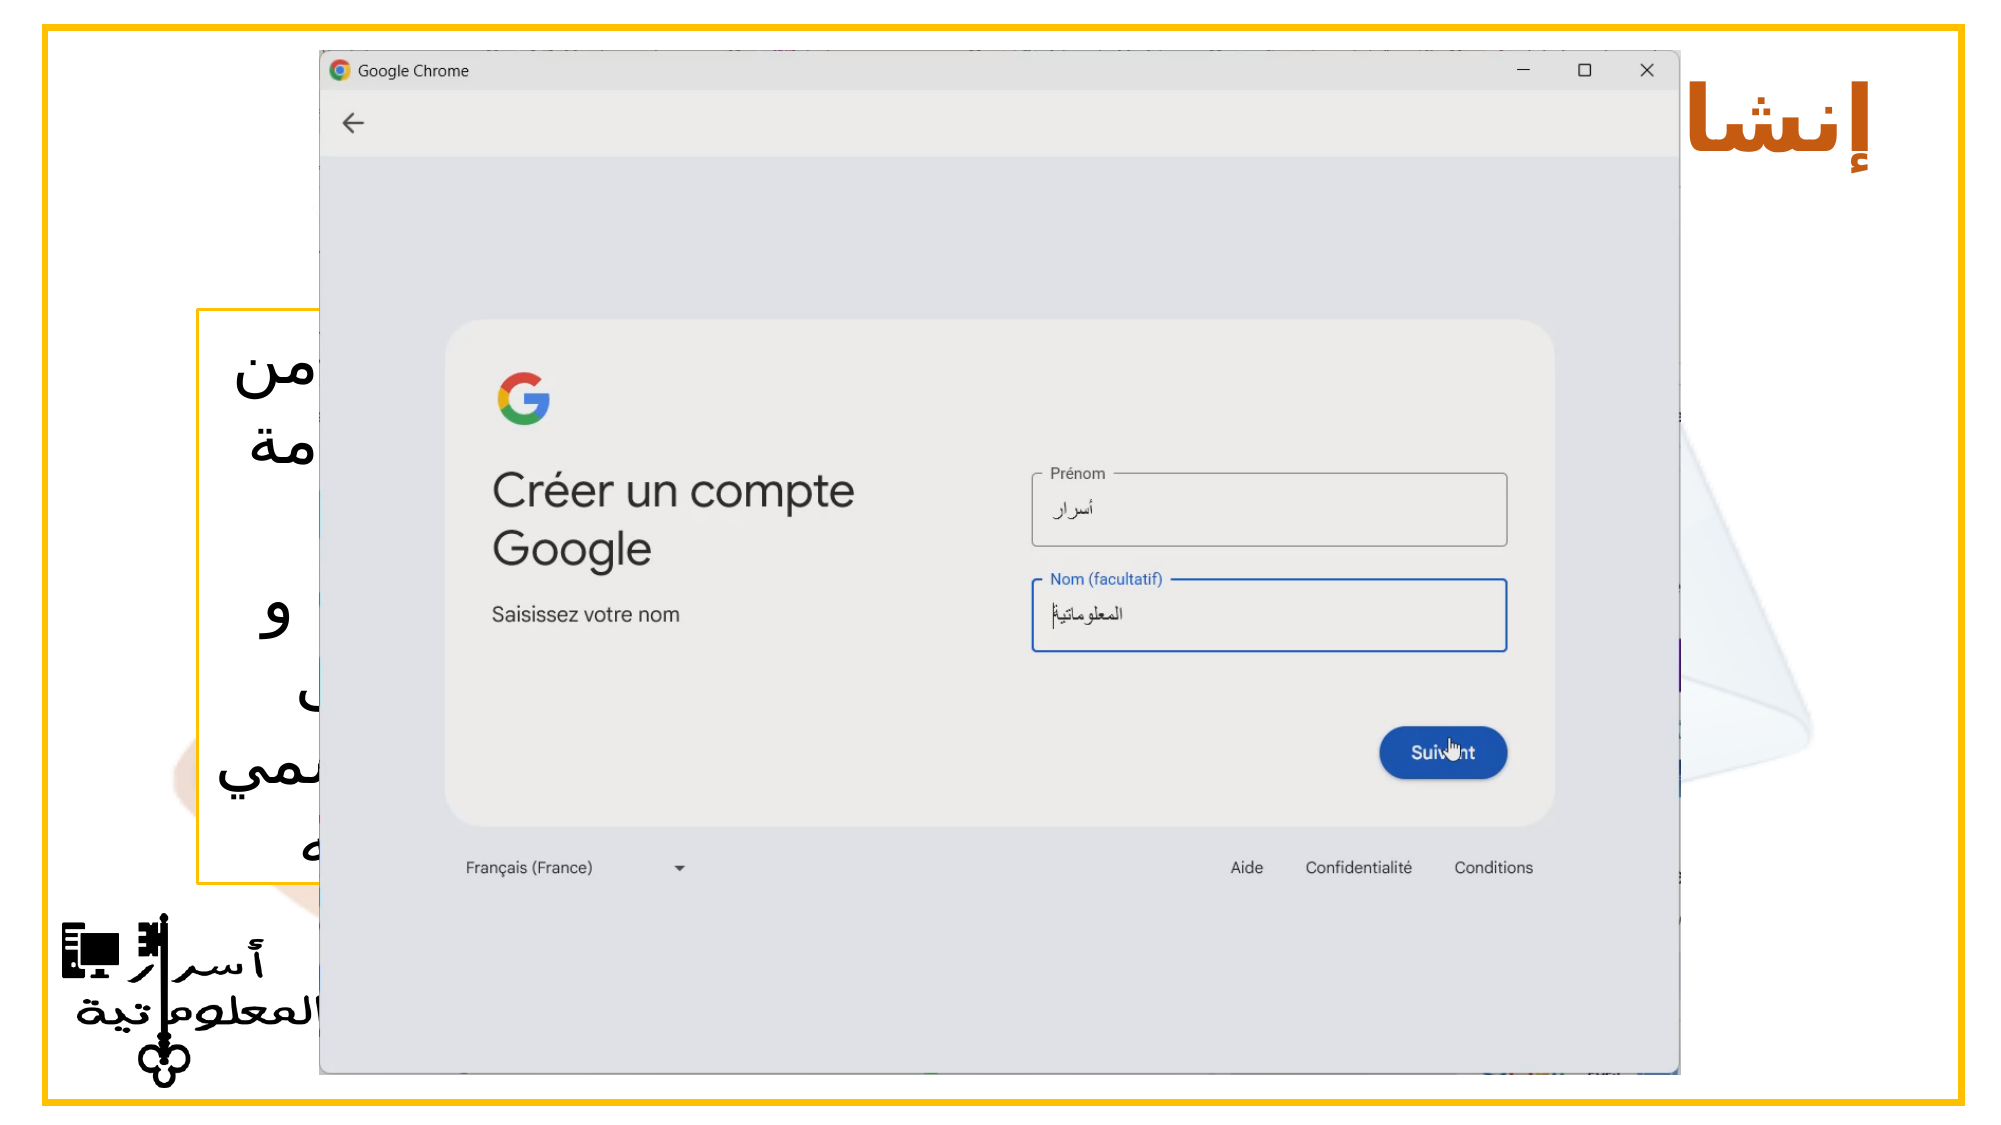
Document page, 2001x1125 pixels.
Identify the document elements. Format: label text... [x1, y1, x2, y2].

text_box إنشاء بريد الكتروني [1681, 52, 1892, 177]
picture [62, 50, 1681, 1088]
text_box نختار واحد من موفري خدمة البريد الالكتروني و نتوجه الى الموقع الرسمي الخاص به [197, 309, 319, 884]
